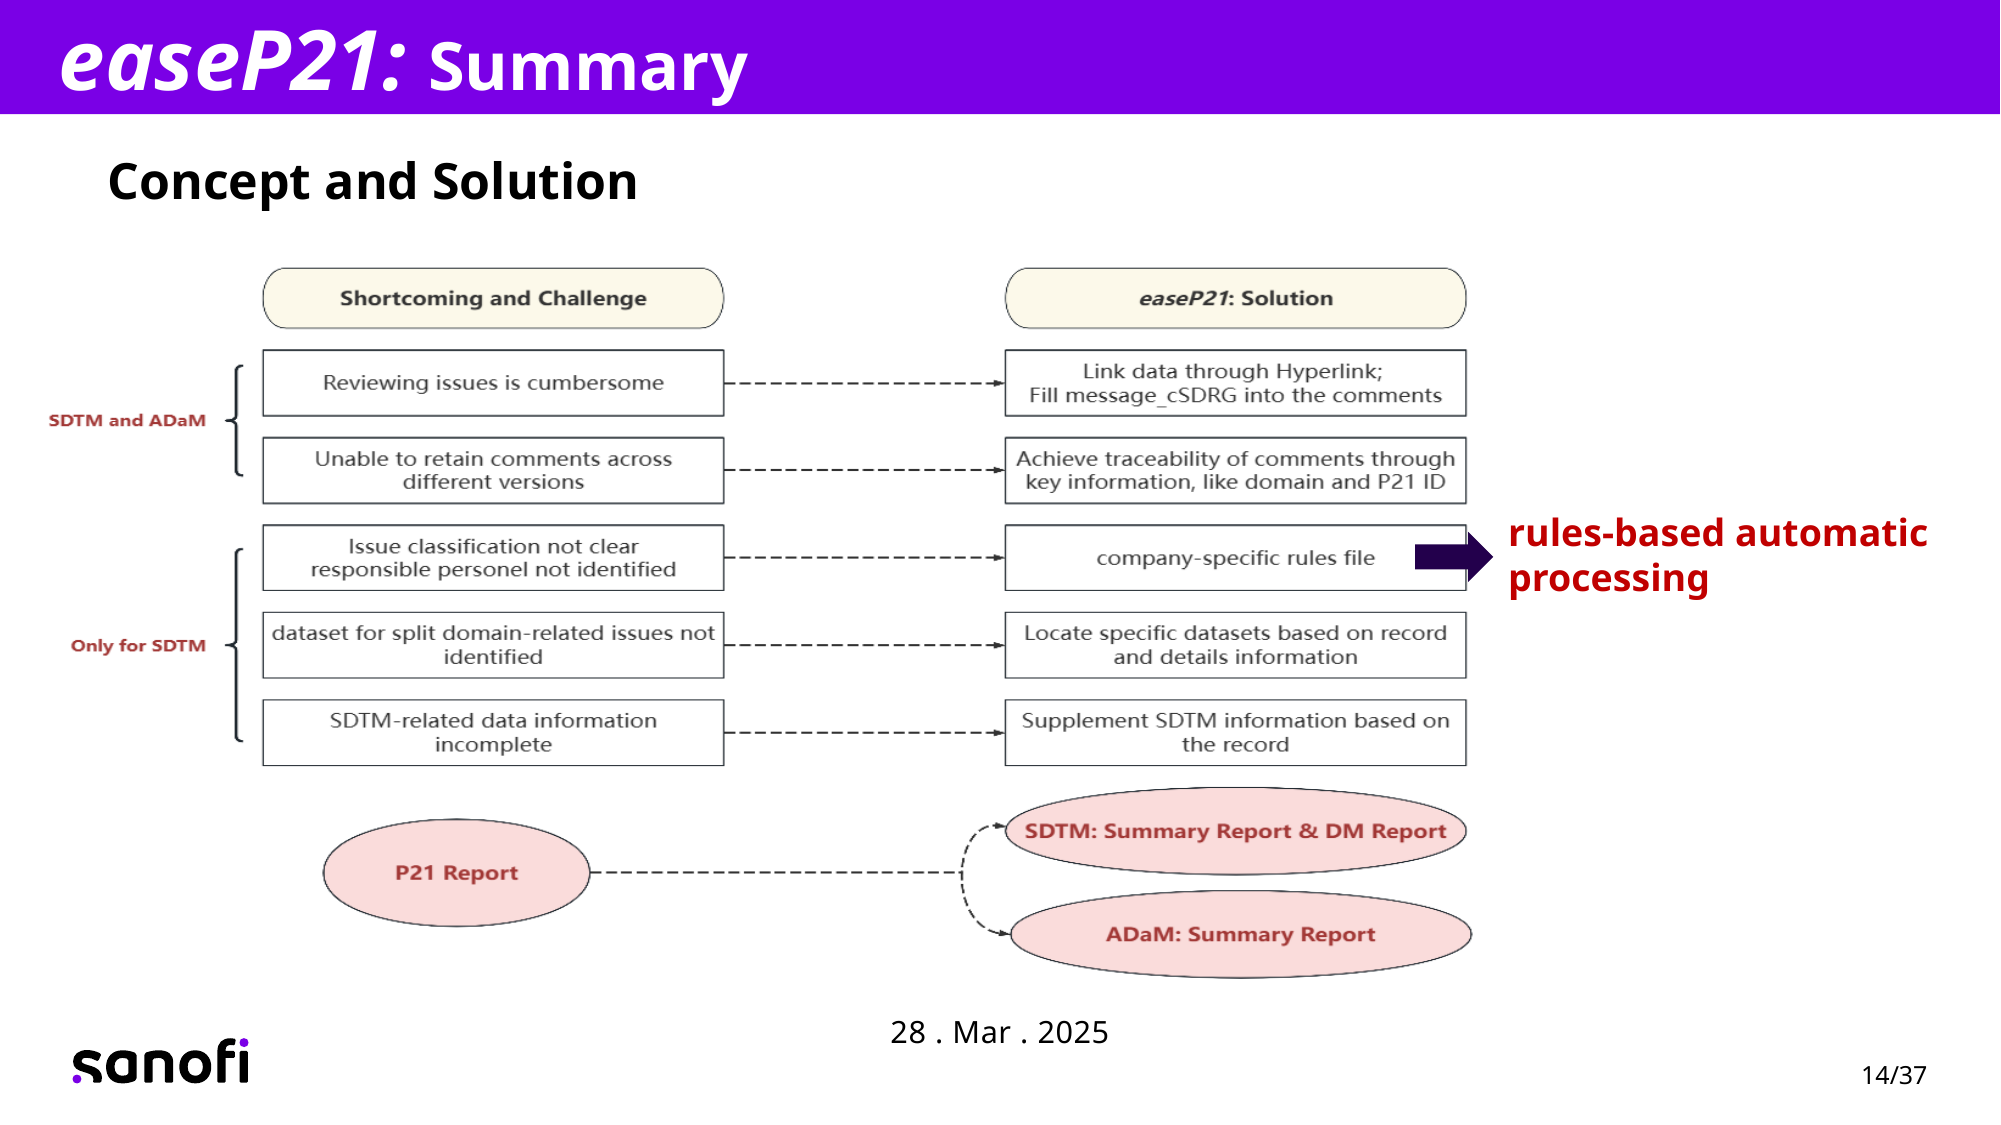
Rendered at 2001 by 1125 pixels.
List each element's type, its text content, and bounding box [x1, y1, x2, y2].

slide_number 28 . Mar . 2025 [774, 1001, 1225, 1062]
picture [24, 250, 1610, 983]
text_box Concept and Solution [93, 142, 1236, 218]
text_box easeP21: Summary [0, 0, 2000, 115]
text_box rules-based automatic processing [1610, 501, 2000, 607]
slide_number 14/37 [1823, 1054, 1928, 1100]
